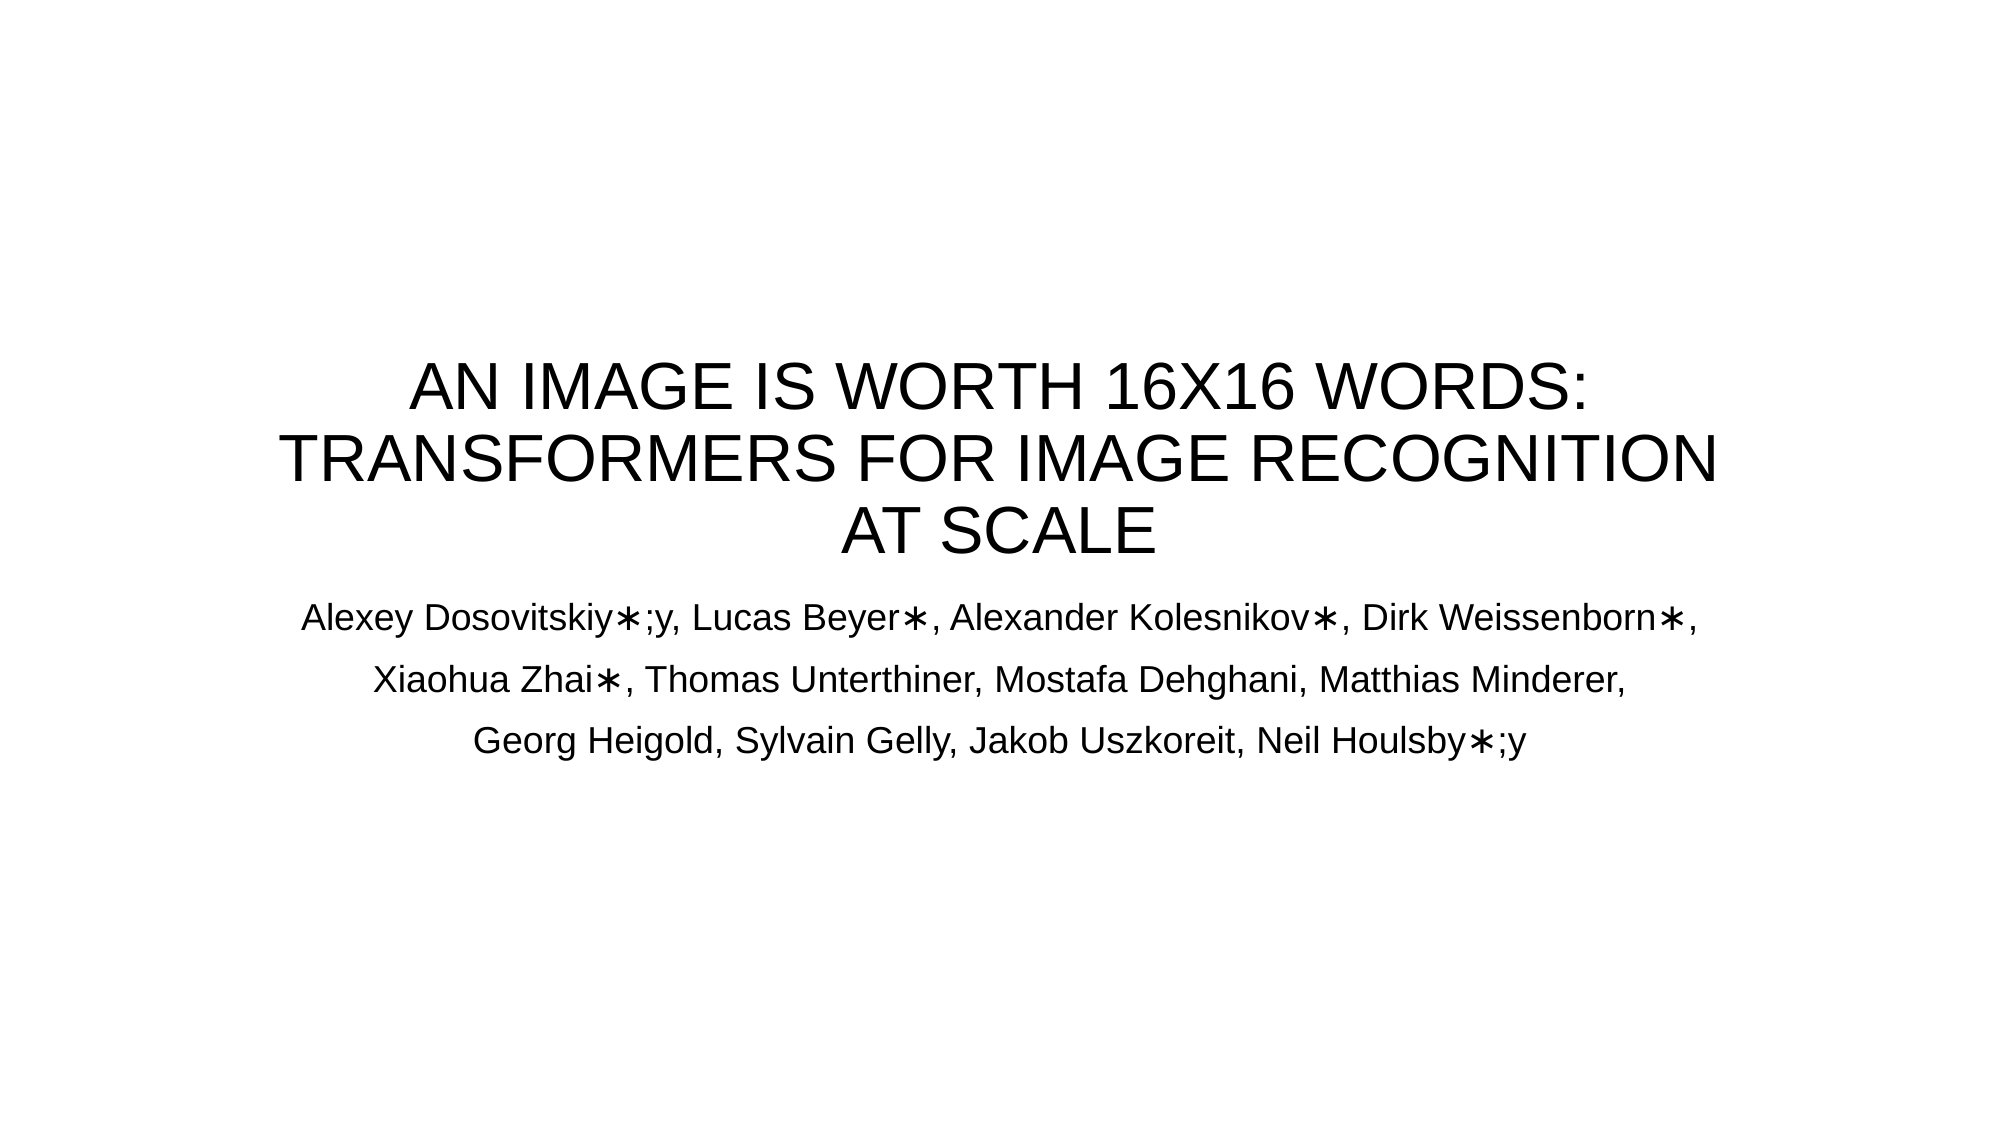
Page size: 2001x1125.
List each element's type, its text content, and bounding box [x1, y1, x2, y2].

title AN IMAGE IS WORTH 16X16 WORDS: TRANSFORMERS FOR IMAGE RECOGNITION AT SCALE [249, 304, 1750, 576]
subtitle Alexey Dosovitskiy∗;y, Lucas Beyer∗, Alexander Kolesnikov∗, Dirk Weissenborn∗, Xiaohua Zhai∗, Thomas Unterthiner, Mostafa Dehghani, Matthias Minderer, Georg Heigold, Sylvain Gelly, Jakob Uszkoreit, Neil Houlsby∗;y [249, 590, 1750, 863]
